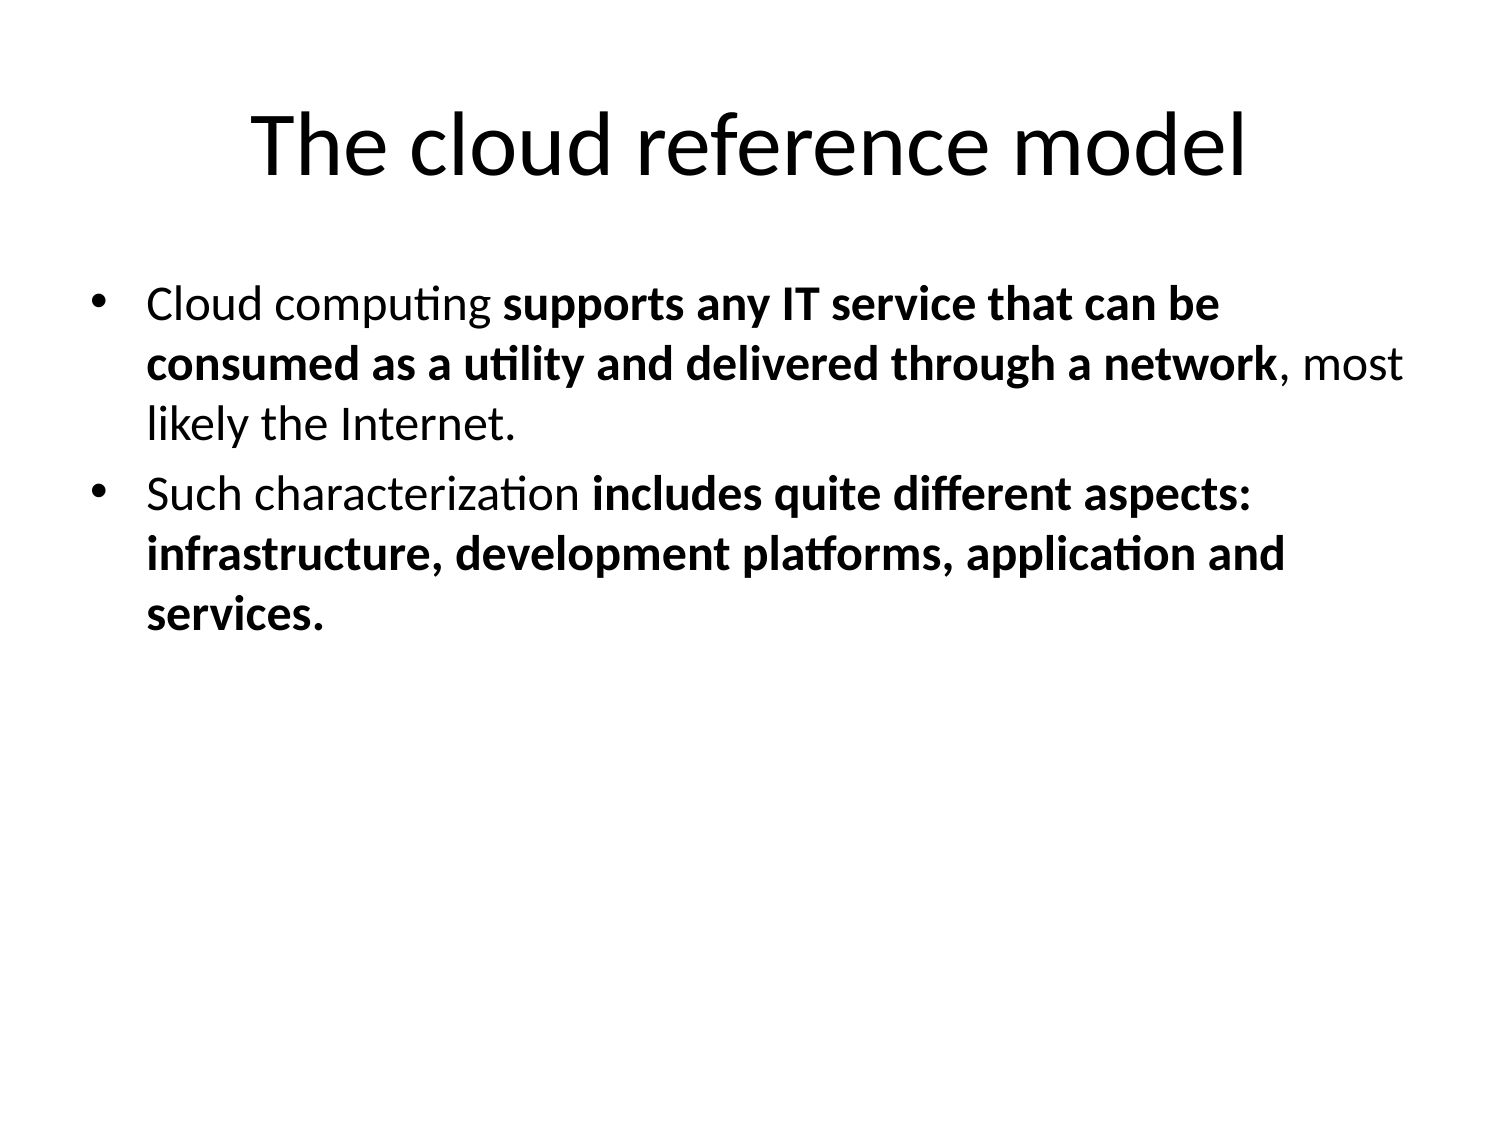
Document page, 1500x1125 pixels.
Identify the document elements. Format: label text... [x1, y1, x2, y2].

list Cloud computing supports any IT service that can be consumed as a utility and delivered through a network, most likely the Internet. Such characterization includes quite different aspects: infrastructure, development platforms, application and services. [75, 262, 1425, 1005]
title The cloud reference model [75, 45, 1425, 233]
